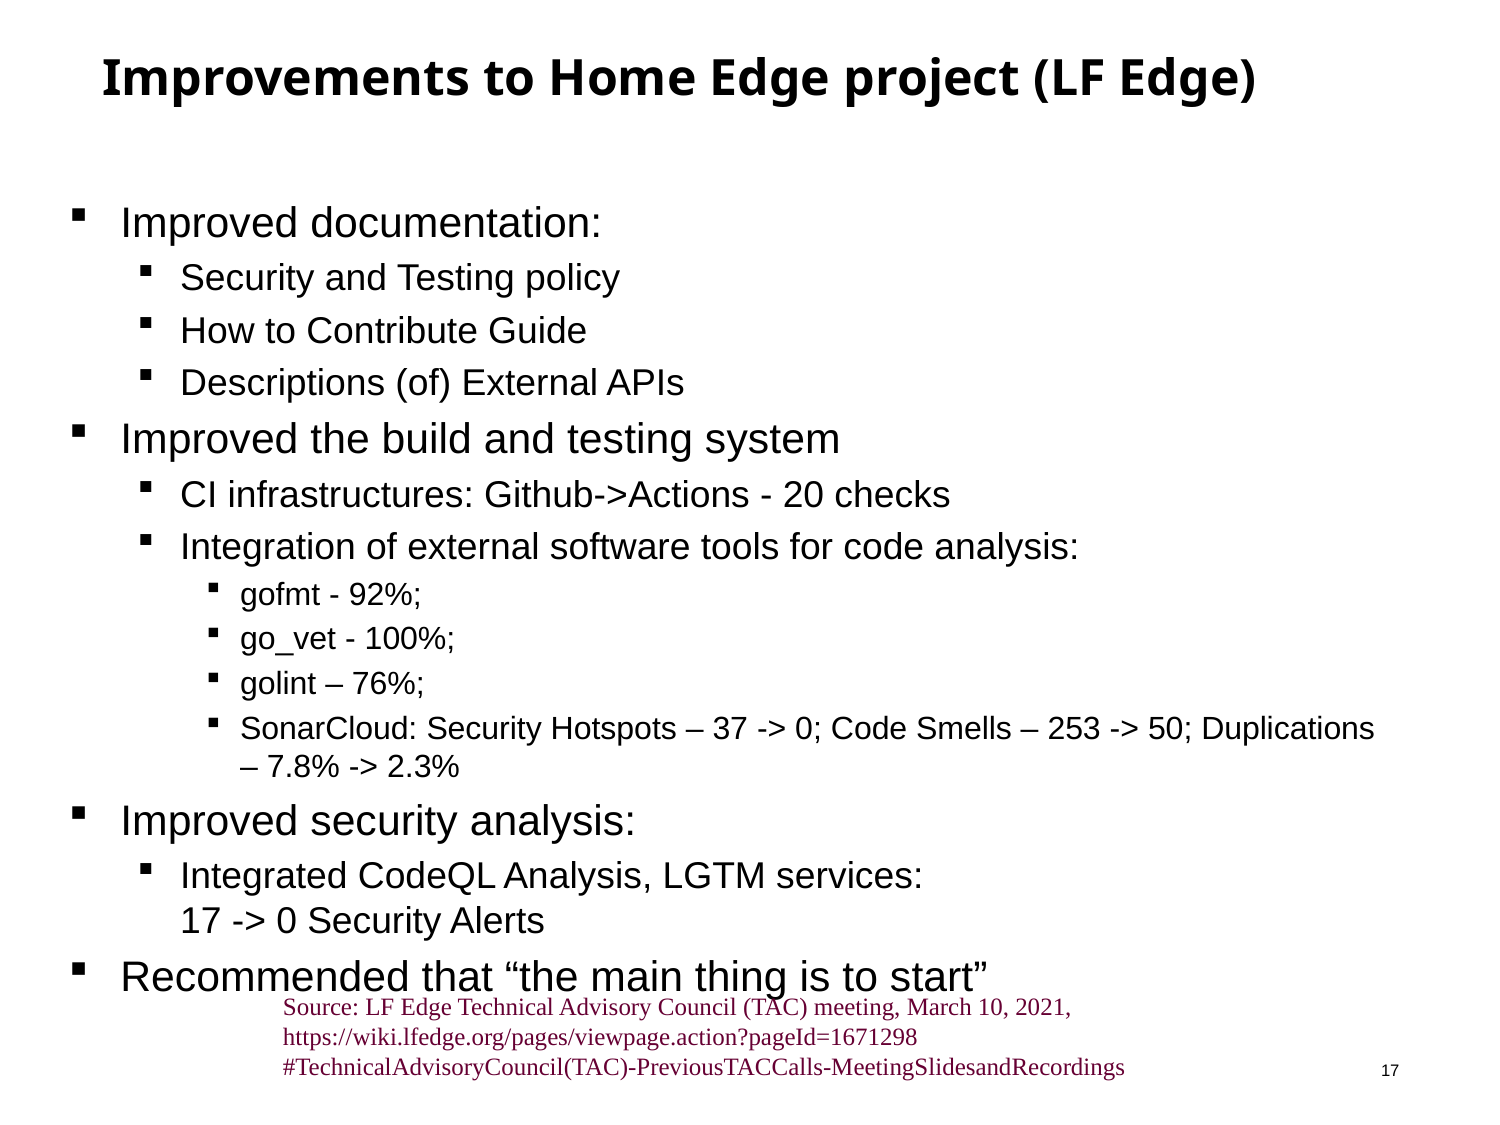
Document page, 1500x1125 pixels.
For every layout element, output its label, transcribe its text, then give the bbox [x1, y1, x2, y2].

slide_number 16 [1142, 1012, 1415, 1088]
list Improved documentation: Security and Testing policy How to Contribute Guide Descriptions (of) External APIs Improved the build and testing system CI infrastructures: Github->Actions - 20 checks Integration of external software tools for code analysis: gofmt - 92%; go_vet - 100%; golint – 76%; SonarCloud: Security Hotspots – 37 -> 0; Code Smells – 253 -> 50; Duplications – 7.8% -> 2.3% Improved security analysis: Integrated CodeQL Analysis, LGTM services: 17 -> 0 Security Alerts Recommended that “the main thing is to start” [53, 187, 1401, 1013]
title Improvements to Home Edge project (LF Edge) [87, 36, 1376, 113]
text_box Source: LF Edge Technical Advisory Council (TAC) meeting, March 10, 2021, https://wiki.lfedge.org/pages/viewpage.action?pageId=1671298 #TechnicalAdvisoryCouncil(TAC)-PreviousTACCalls-MeetingSlidesandRecordings [268, 983, 1142, 1089]
